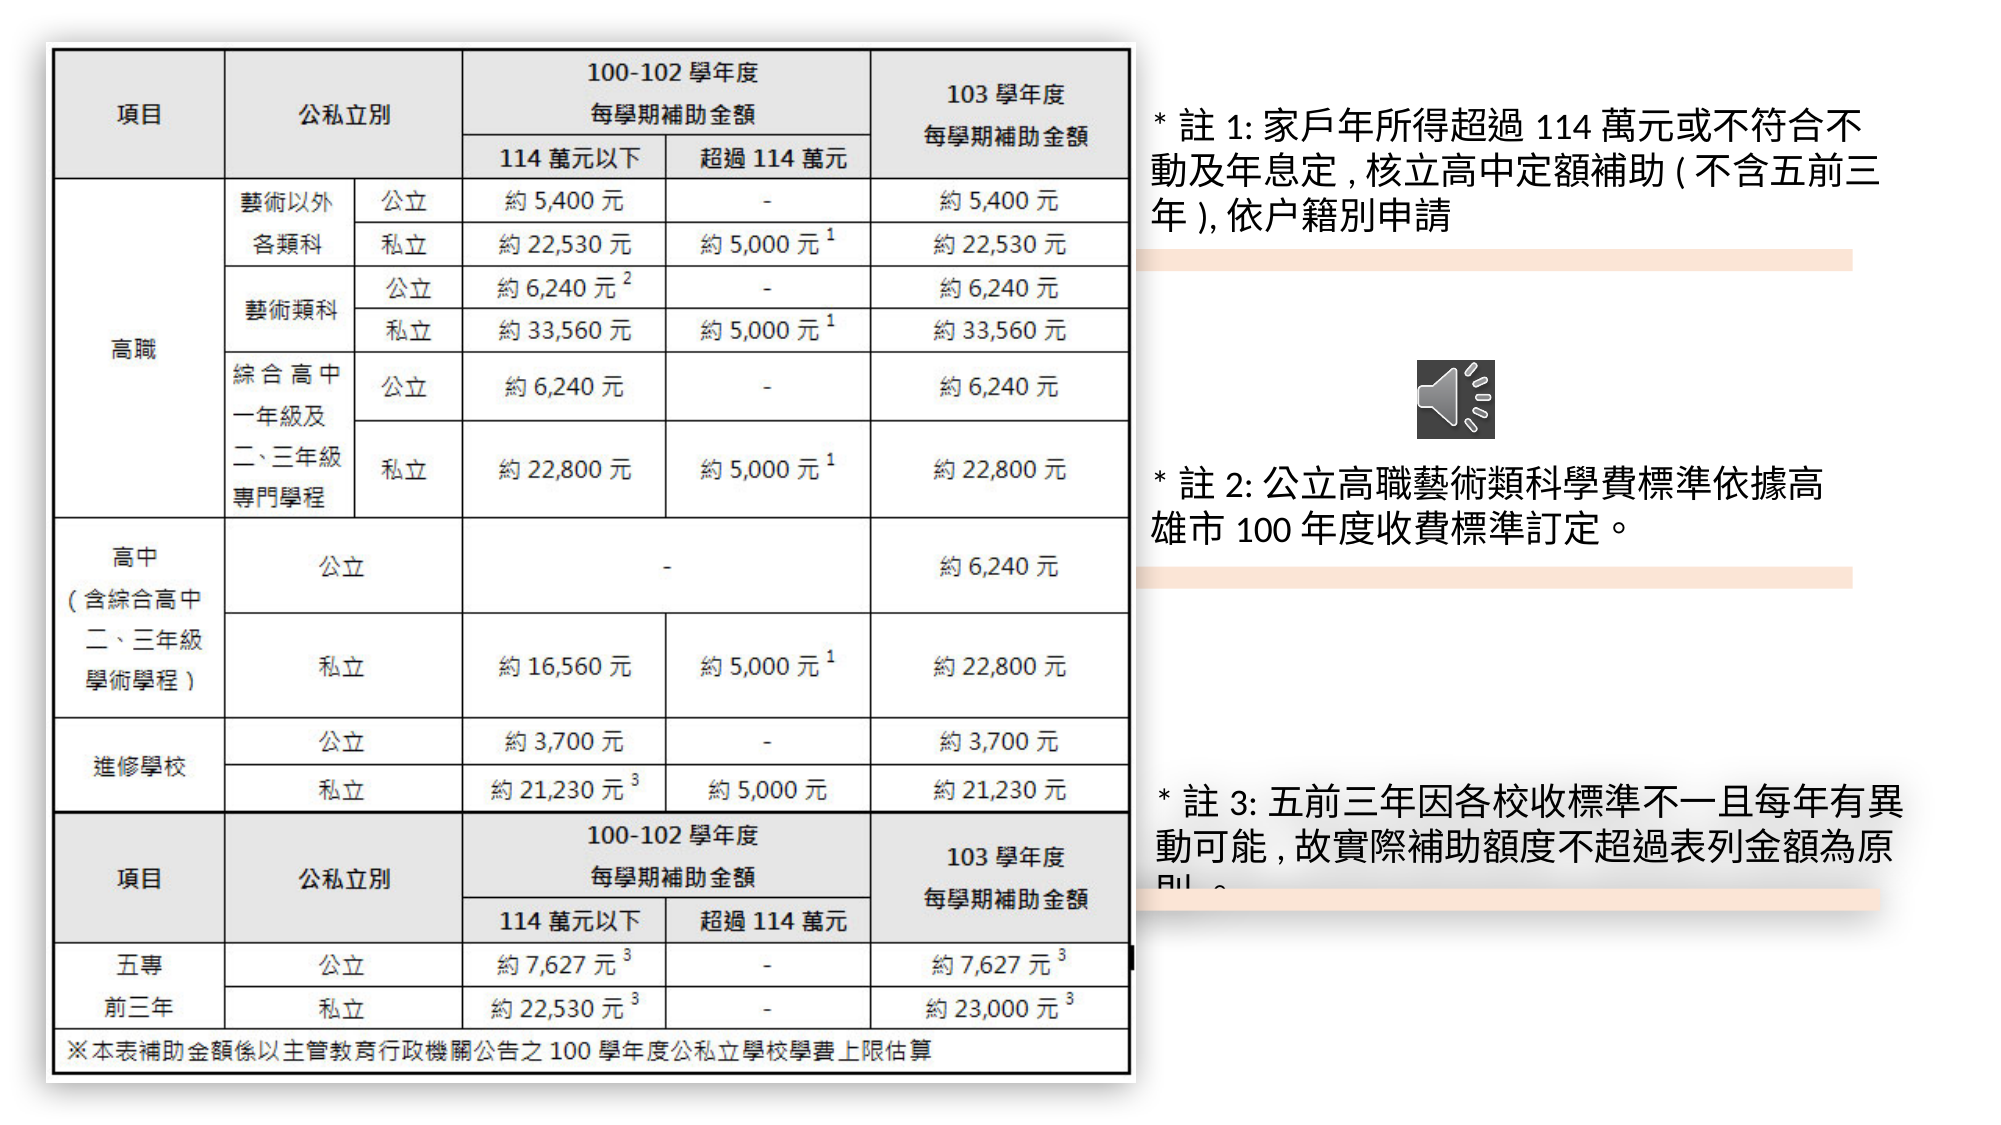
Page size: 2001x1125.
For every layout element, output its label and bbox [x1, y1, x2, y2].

text_box [1136, 453, 1853, 589]
text_box [1136, 94, 1898, 272]
text_box [1136, 770, 1947, 923]
picture [1416, 359, 1497, 440]
picture [46, 42, 1136, 1083]
